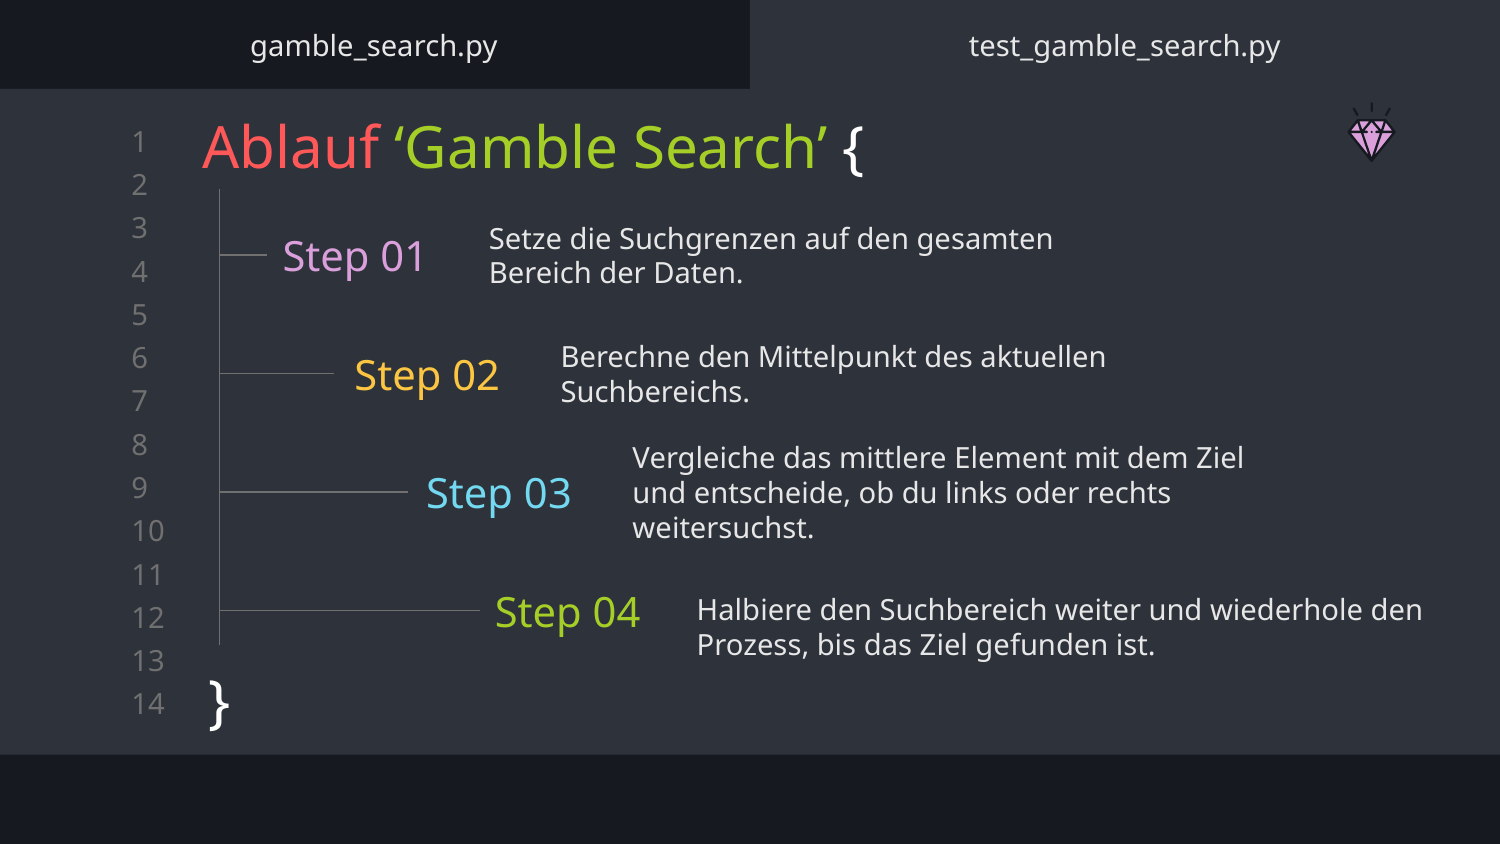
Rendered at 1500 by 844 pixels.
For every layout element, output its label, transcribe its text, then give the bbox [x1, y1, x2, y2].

text_box Vergleiche das mittlere Element mit dem Ziel und entscheide, ob du links oder rechts weitersuchst. [617, 443, 1300, 540]
text_box Halbiere den Suchbereich weiter und wiederhole den Prozess, bis das Ziel gefunden ist. [681, 578, 1459, 675]
text_box Step 04 [479, 562, 693, 659]
text_box Setze die Suchgrenzen auf den gesamten Bereich der Daten. [473, 206, 1127, 303]
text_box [1347, 101, 1397, 163]
text_box [210, 602, 215, 619]
text_box [210, 365, 215, 382]
text_box Berechne den Mittelpunkt des aktuellen Suchbereichs. [545, 325, 1199, 422]
text_box Step 02 [339, 325, 545, 422]
title Ablauf ‘Gamble Search’ { [187, 95, 1384, 185]
text_box } [177, 648, 261, 749]
text_box Step 01 [267, 206, 473, 303]
text_box [210, 483, 215, 501]
text_box [224, 483, 229, 491]
text_box Step 03 [410, 443, 617, 540]
text_box test_gamble_search.py [749, 15, 1500, 74]
text_box gamble_search.py [0, 15, 749, 74]
